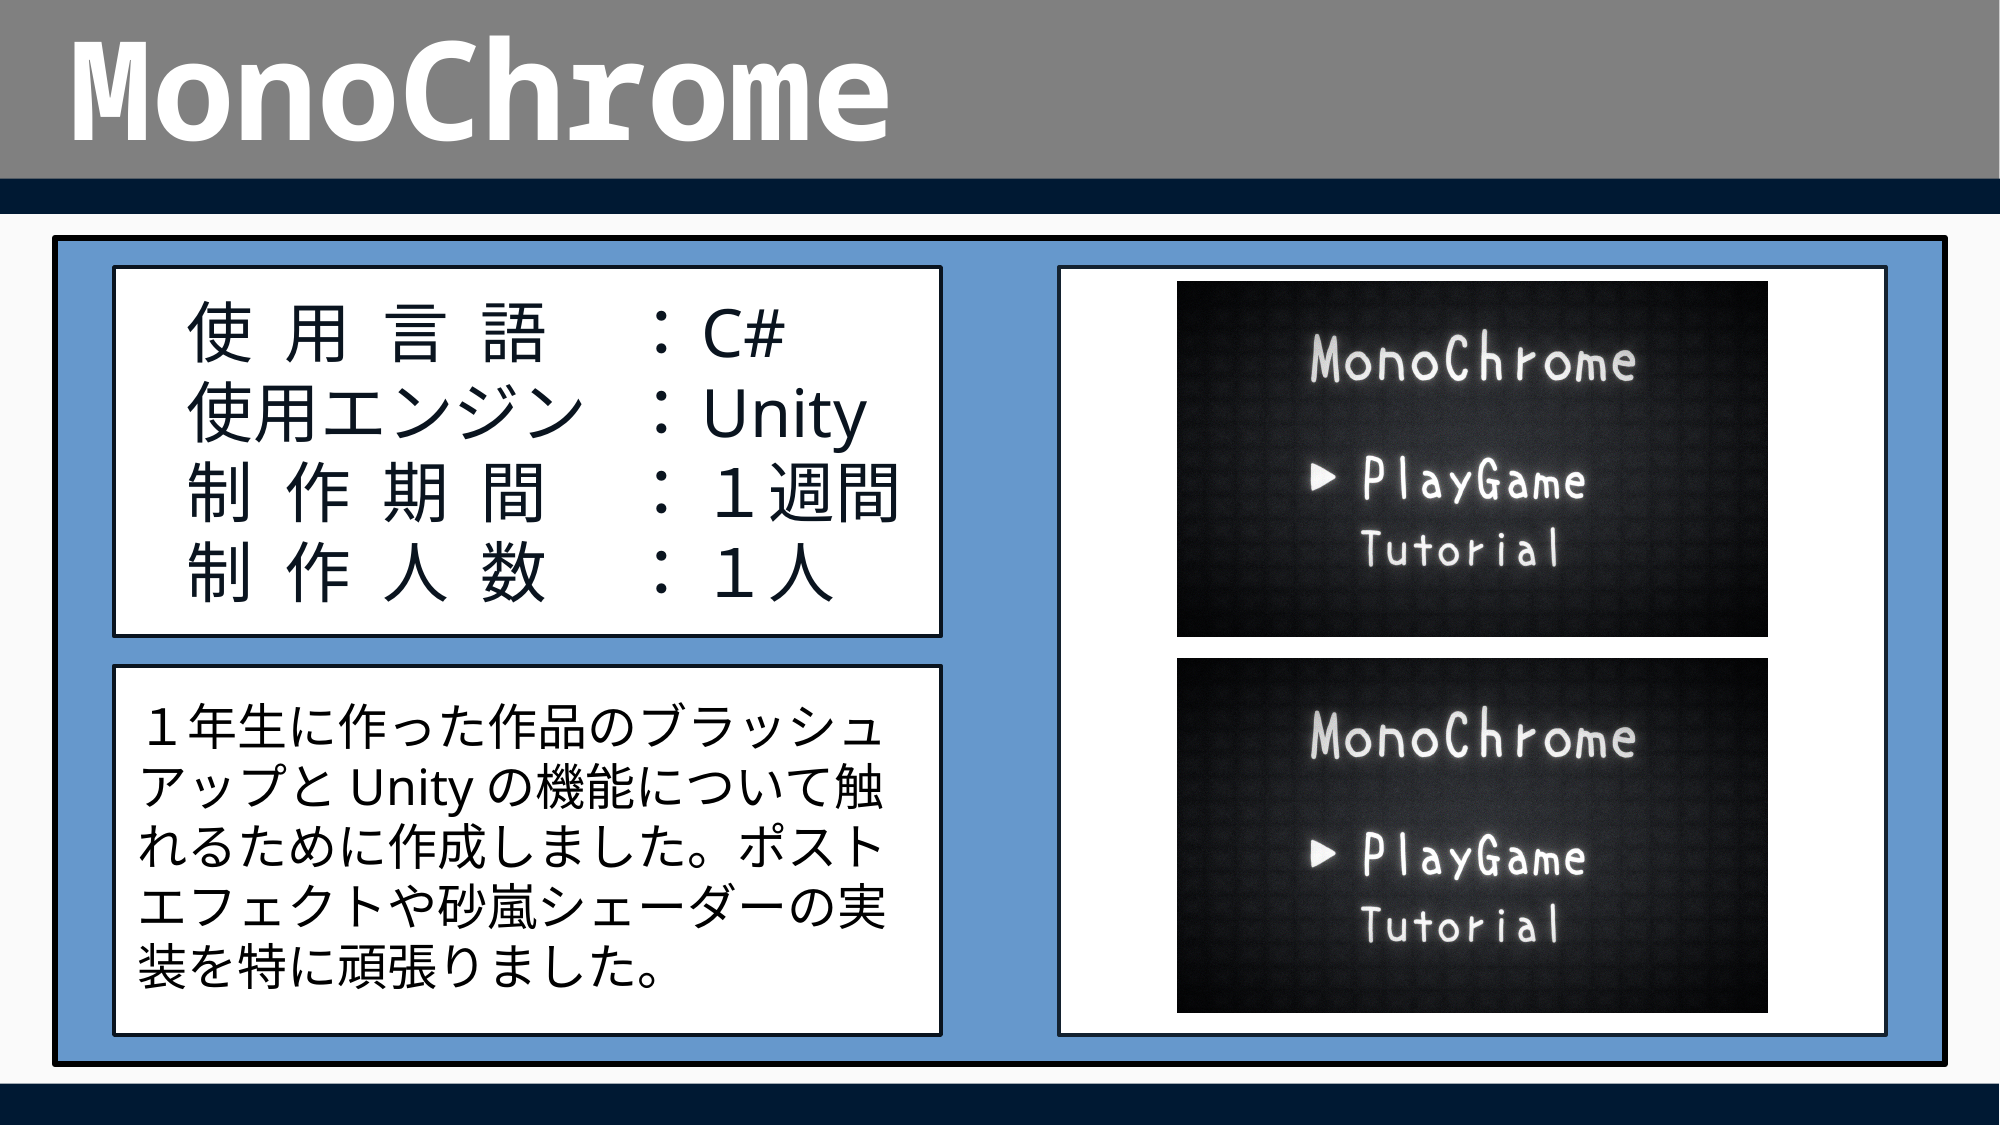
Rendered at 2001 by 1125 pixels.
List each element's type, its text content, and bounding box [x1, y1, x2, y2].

text_box １年生に作った作品のブラッシュアップとUnityの機能について触れるために作成しました。ポストエフェクトや砂嵐シェーダーの実装を特に頑張りました。 [114, 665, 941, 1035]
picture [1176, 658, 1768, 1013]
title MonoChrome [55, 26, 1945, 145]
text_box 使用言語 ： C# 使用エンジン ： Unity 制作期間 ： １週間制作人数 ： １人 [114, 267, 941, 637]
text_box [1058, 267, 1886, 1035]
picture [1176, 281, 1768, 637]
text_box [55, 237, 1945, 1065]
